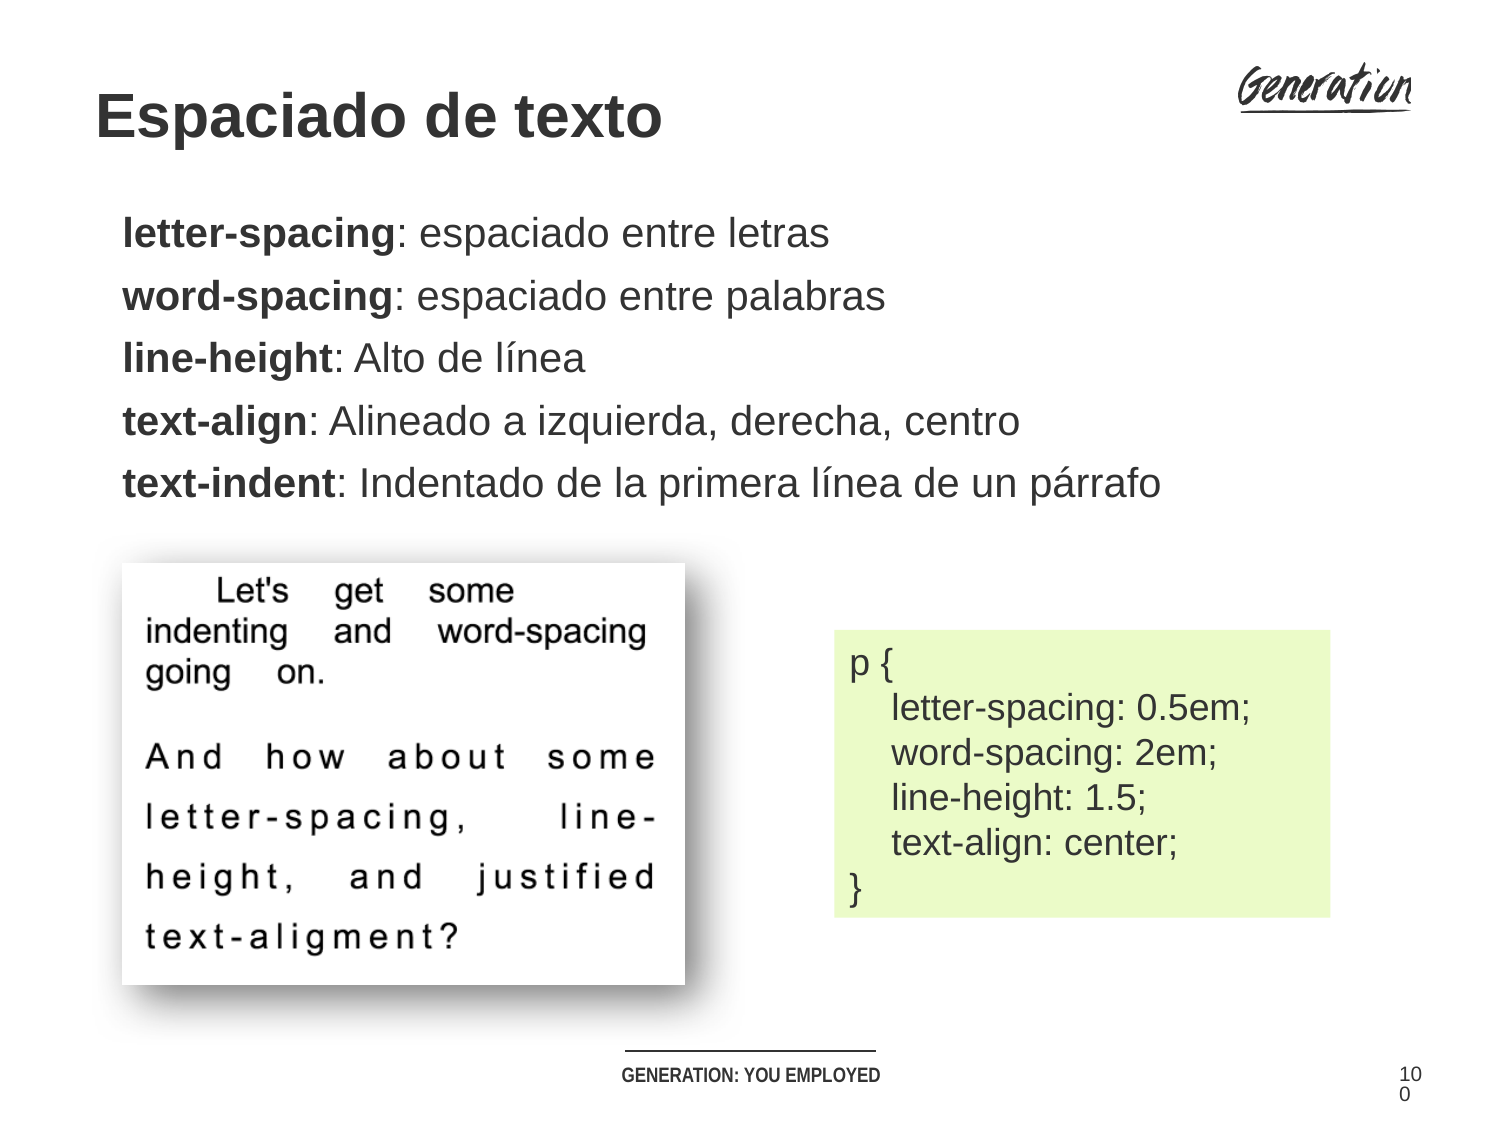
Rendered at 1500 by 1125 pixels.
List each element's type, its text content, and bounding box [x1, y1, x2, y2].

text_box p { letter-spacing: 0.5em; word-spacing: 2em; line-height: 1.5; text-align: center; } [834, 629, 1331, 918]
picture [121, 562, 685, 985]
picture [1238, 62, 1411, 113]
list letter-spacing: espaciado entre letras word-spacing: espaciado entre palabras line-height: Alto de línea text-align: Alineado a izquierda, derecha, centro text-indent: Indentado de la primera línea de un párrafo [122, 206, 1296, 708]
title Espaciado de texto [95, 67, 1408, 159]
